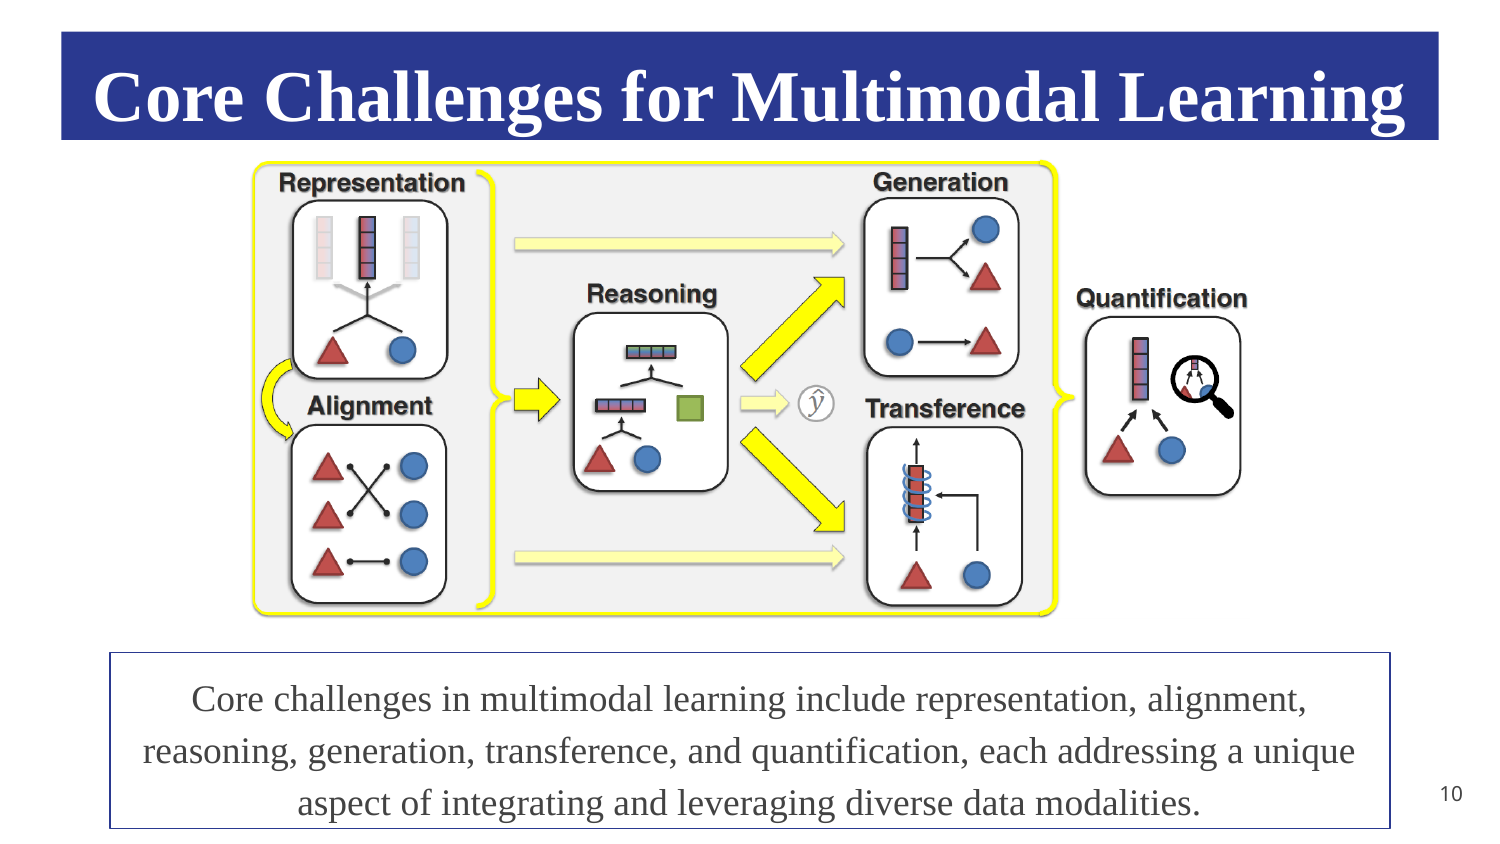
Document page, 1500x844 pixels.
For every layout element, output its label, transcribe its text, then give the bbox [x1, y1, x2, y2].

list Core Challenges for Multimodal Learning [61, 31, 1439, 140]
picture [250, 158, 1250, 619]
list Core challenges in multimodal learning include representation, alignment, reasoning, generation, transference, and quantification, each addressing a unique aspect of integrating and leveraging diverse data modalities. [109, 652, 1391, 829]
slide_number ‹#› [1387, 762, 1478, 828]
